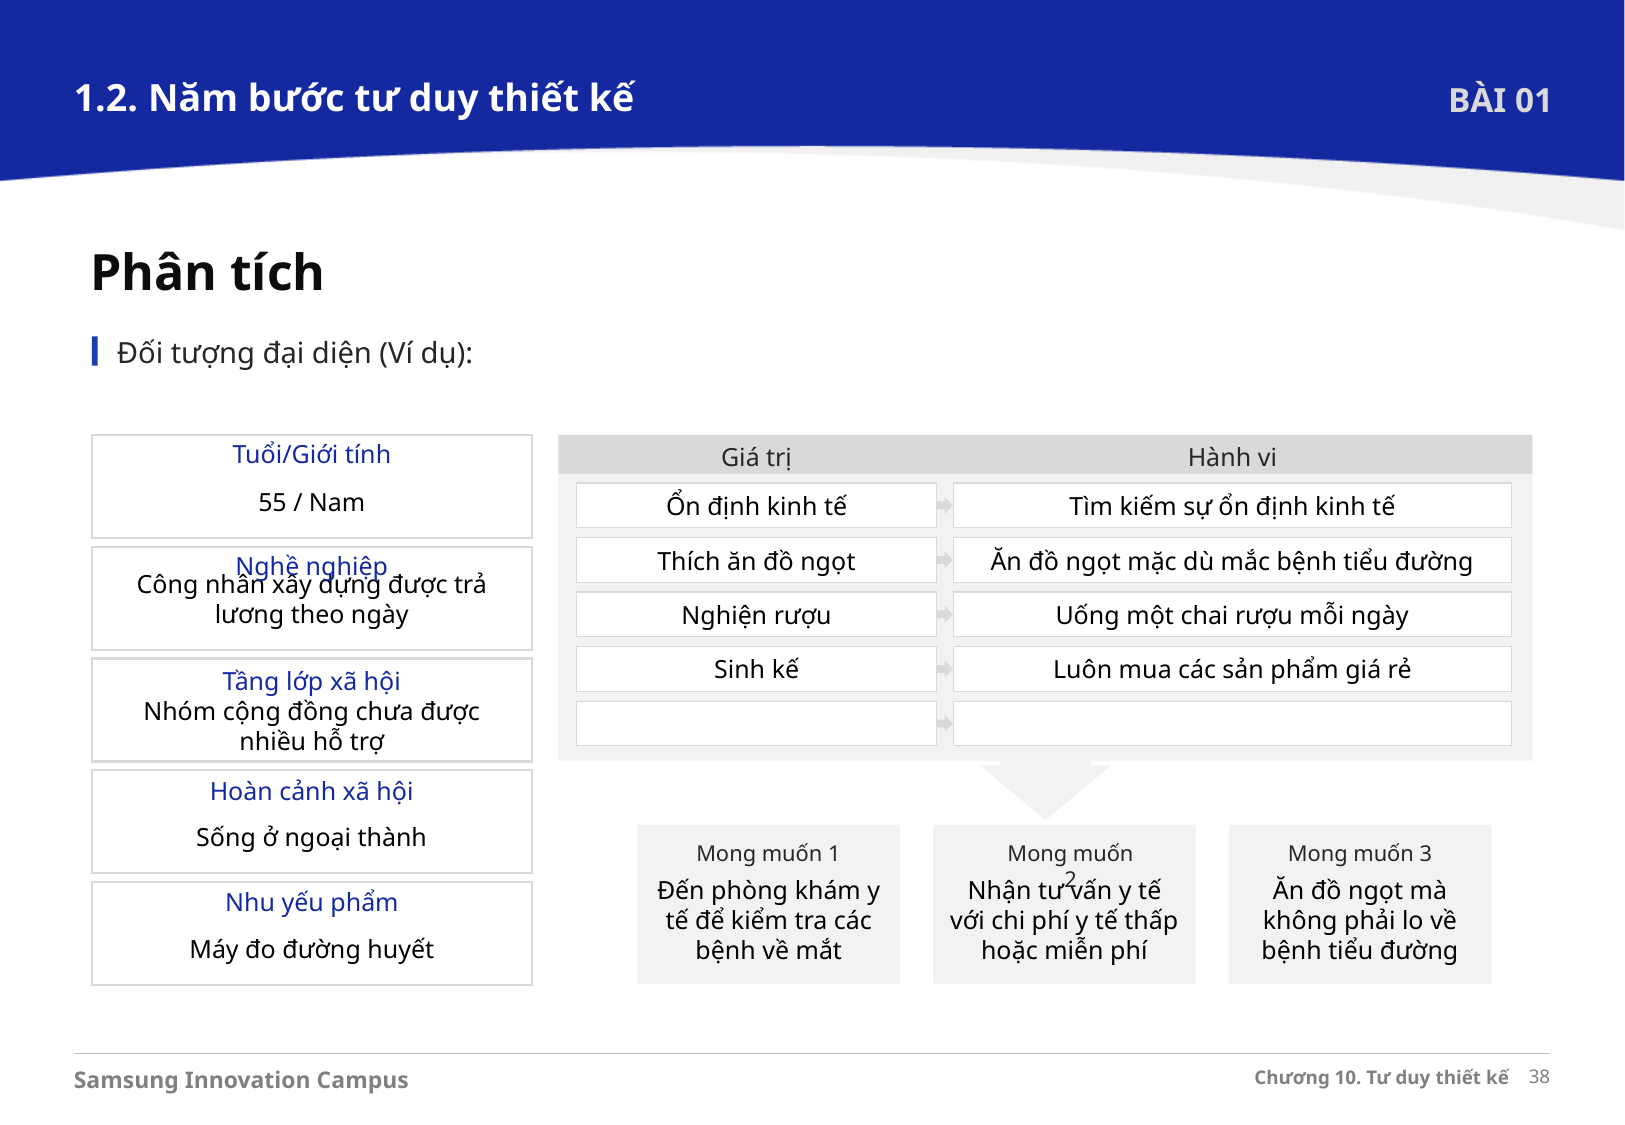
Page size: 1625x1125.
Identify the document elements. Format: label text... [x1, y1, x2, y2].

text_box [73, 73, 1554, 120]
text_box Phân tích [89, 240, 1534, 302]
picture [0, 0, 1625, 1125]
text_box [91, 334, 1533, 370]
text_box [80, 434, 1533, 986]
